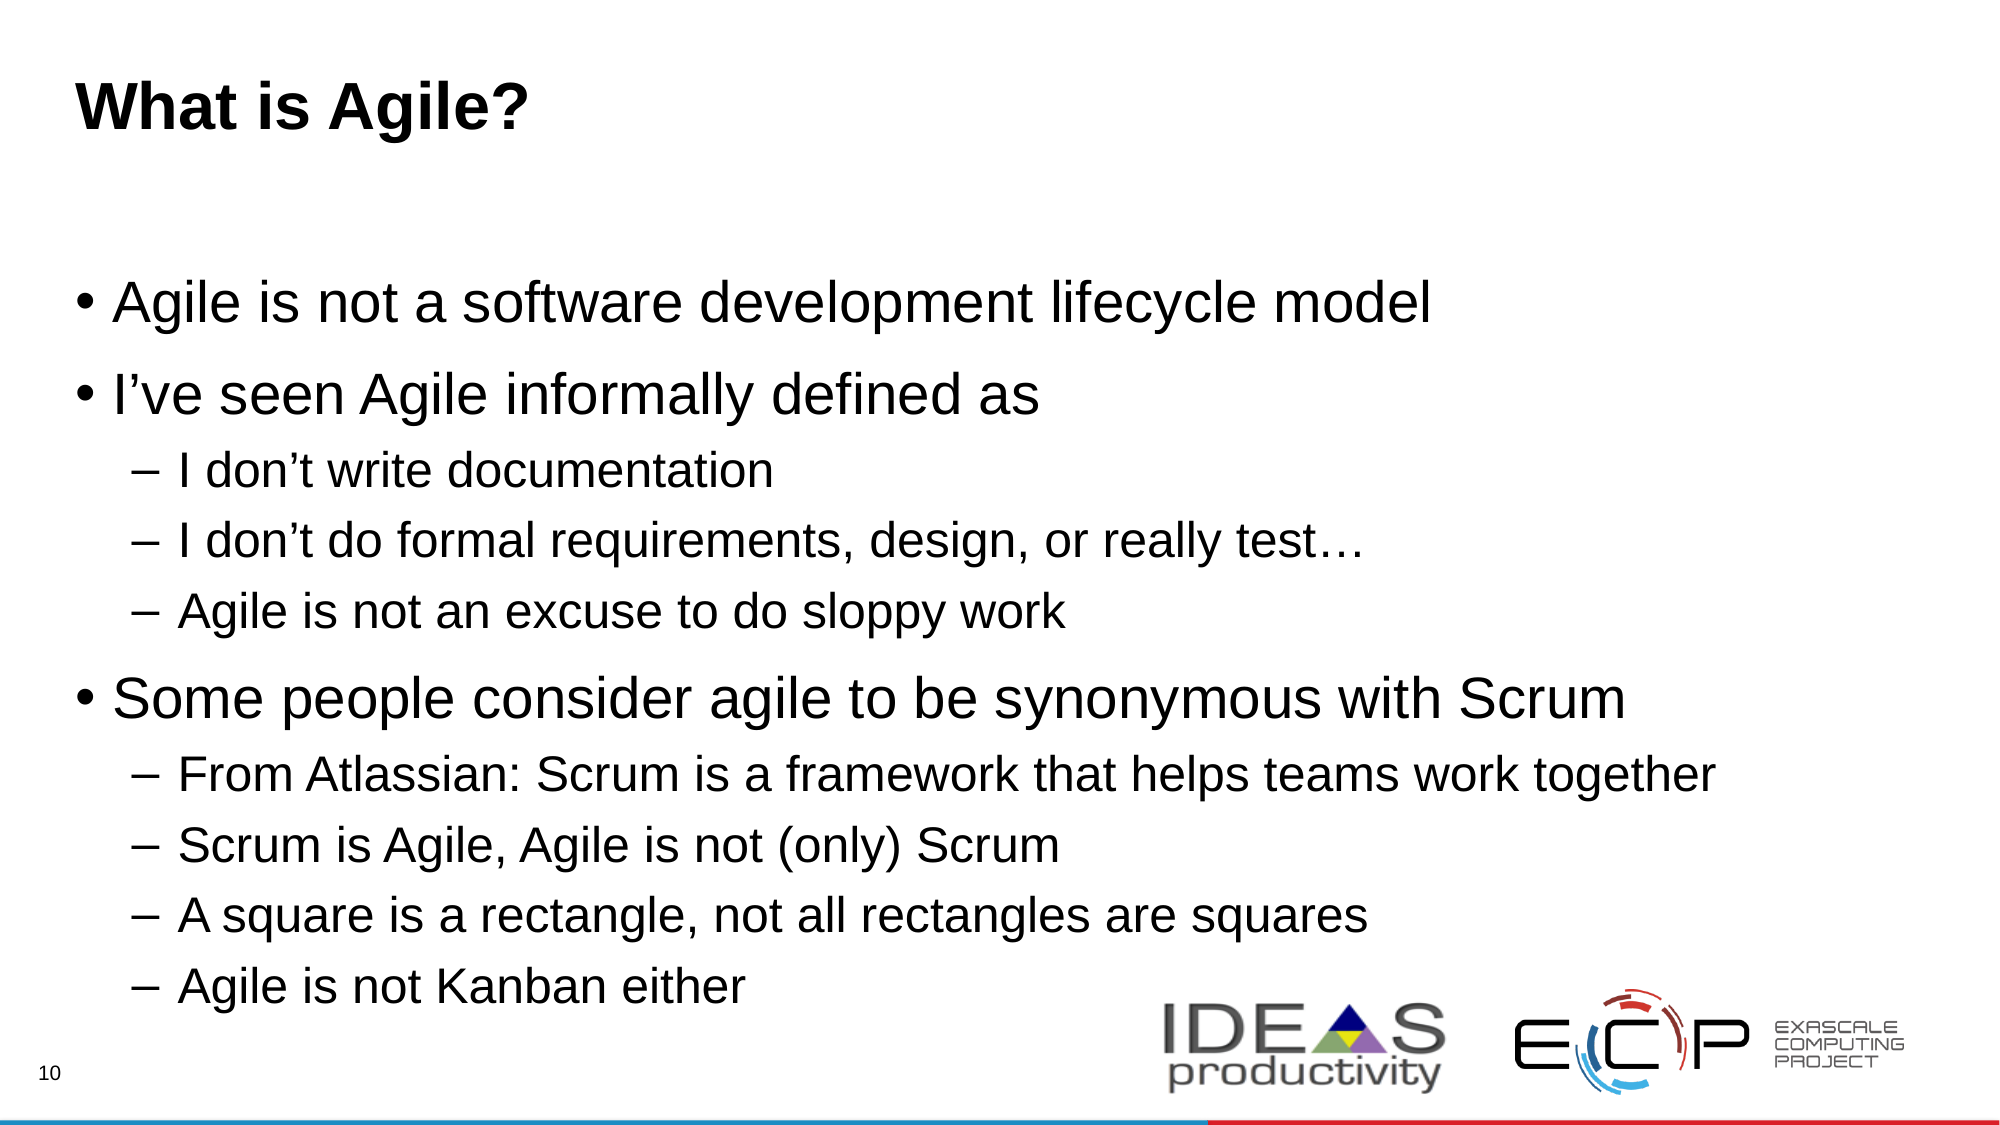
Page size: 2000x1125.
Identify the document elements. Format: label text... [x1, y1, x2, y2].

picture [1515, 989, 1904, 1095]
title What is Agile? [59, 67, 1926, 152]
picture [1152, 995, 1456, 1101]
list Agile is not a software development lifecycle model I’ve seen Agile informally defined as I don’t write documentation I don’t do formal requirements, design, or really test… Agile is not an excuse to do sloppy work Some people consider agile to be synonymous with Scrum From Atlassian: Scrum is a framework that helps teams work together Scrum is Agile, Agile is not (only) Scrum A square is a rectangle, not all rectangles are squares Agile is not Kanban either [59, 264, 1926, 930]
